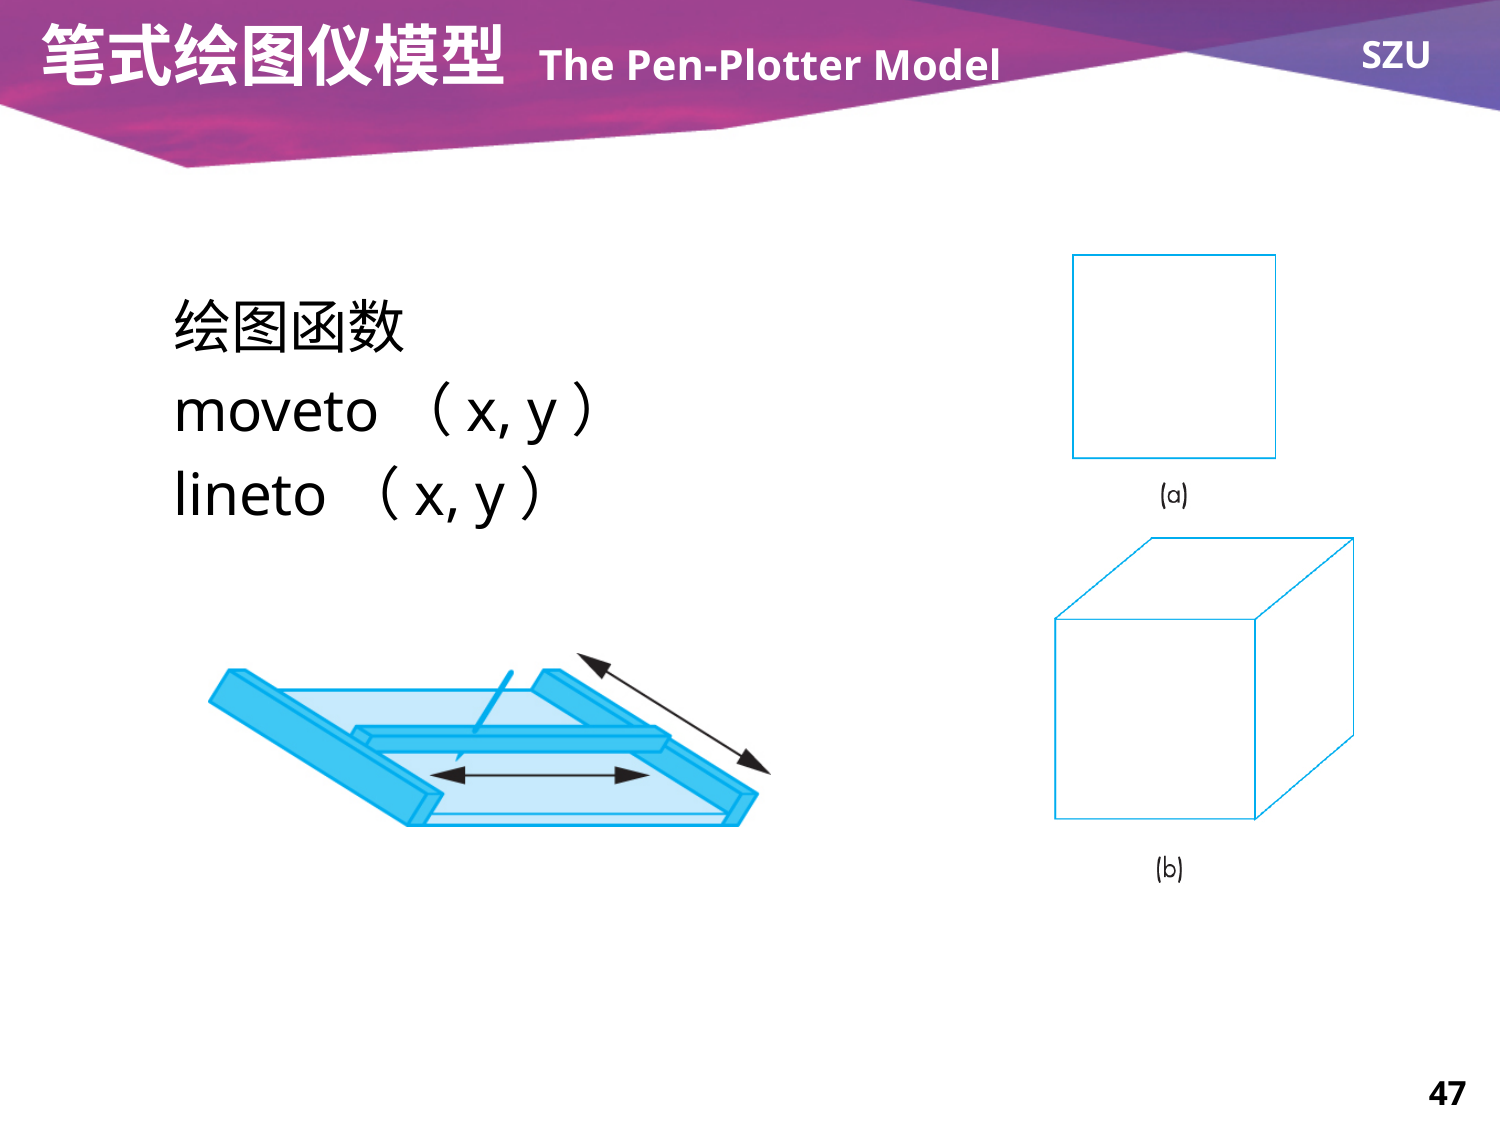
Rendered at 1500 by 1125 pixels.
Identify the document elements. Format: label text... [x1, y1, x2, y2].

list 绘图函数 moveto（x, y） lineto（x, y） [158, 290, 675, 555]
slide_number 47 [1384, 1065, 1500, 1125]
title 笔式绘图仪模型 The Pen-Plotter Model [25, 15, 1320, 104]
picture [0, 0, 1500, 1125]
